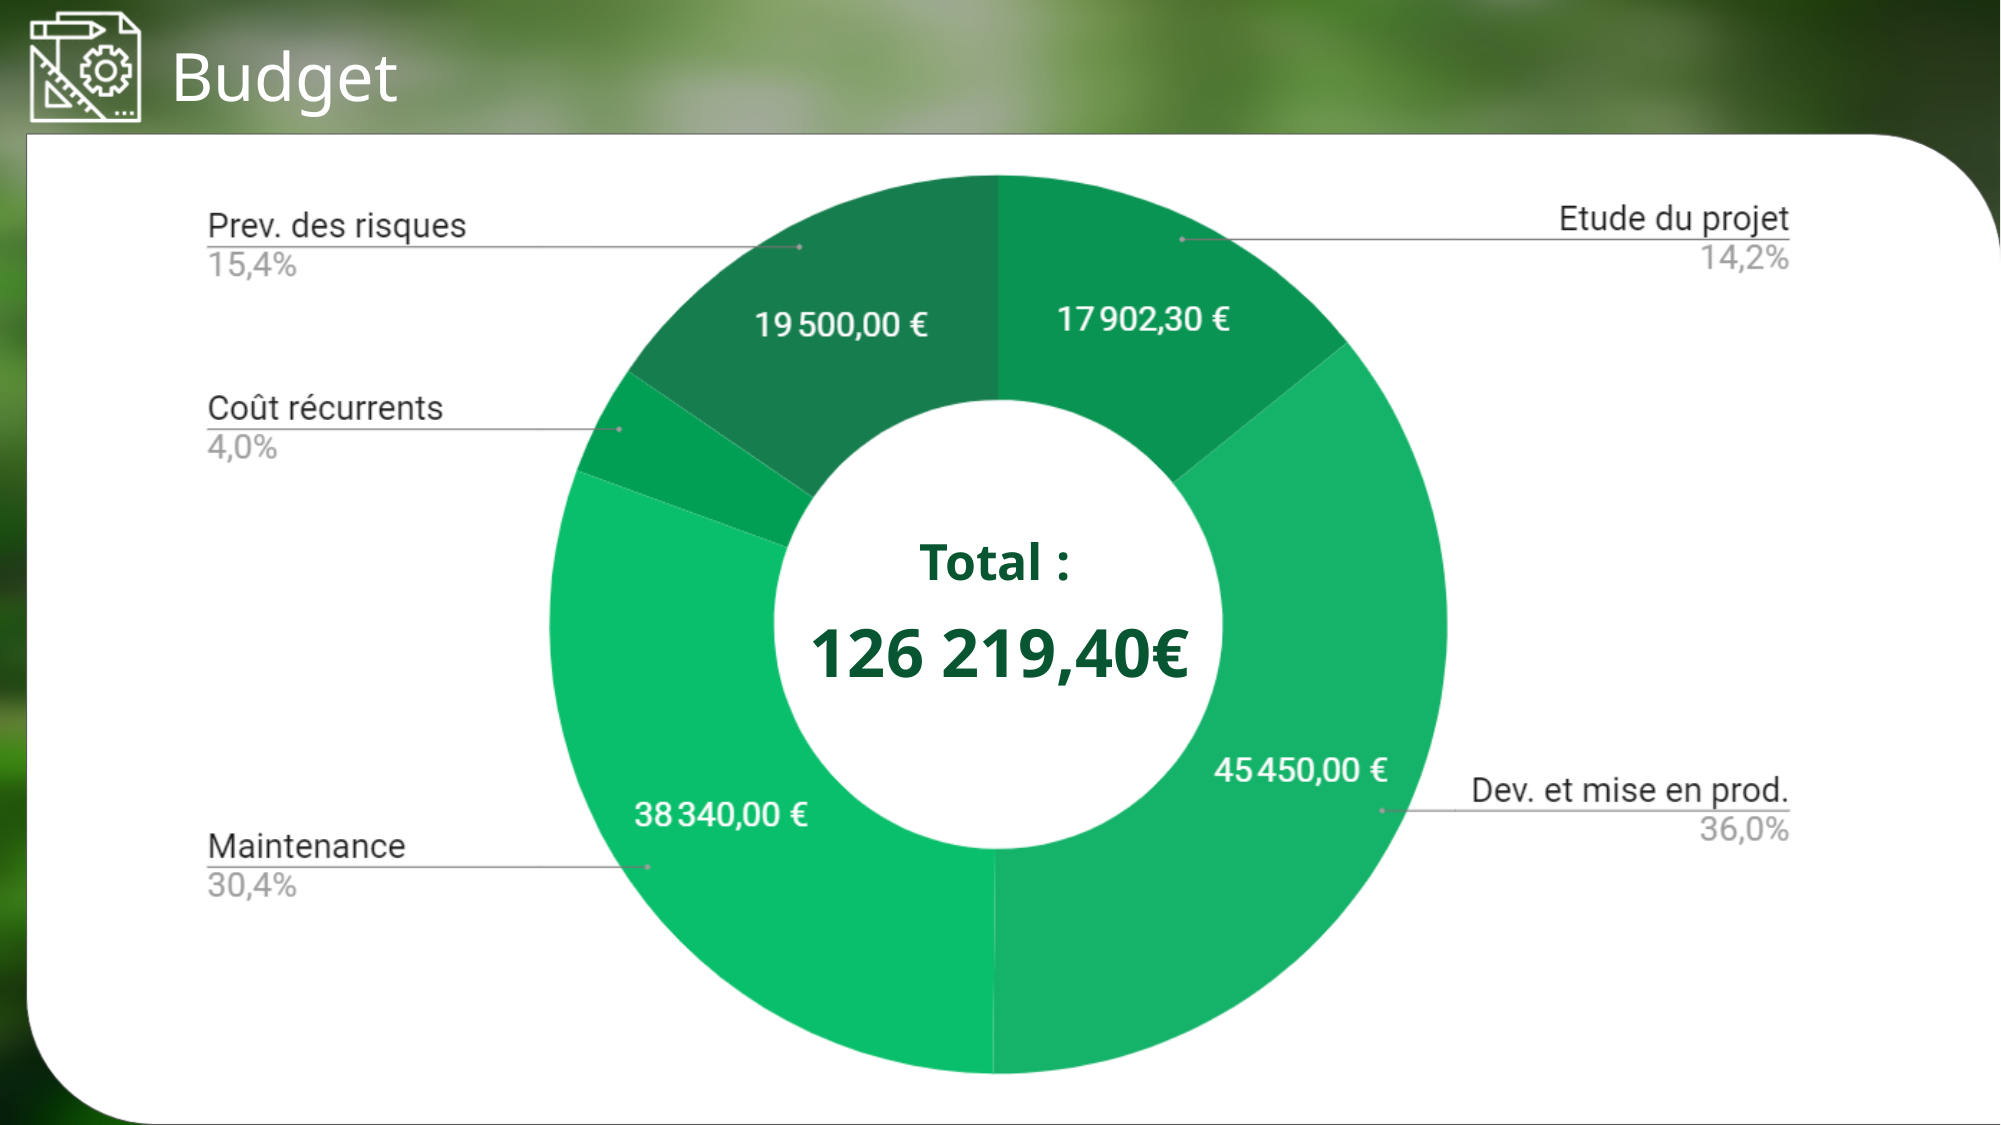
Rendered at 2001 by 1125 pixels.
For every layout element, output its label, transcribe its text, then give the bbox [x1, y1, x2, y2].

picture [0, 0, 2001, 1125]
text_box Budget [155, 27, 1926, 123]
